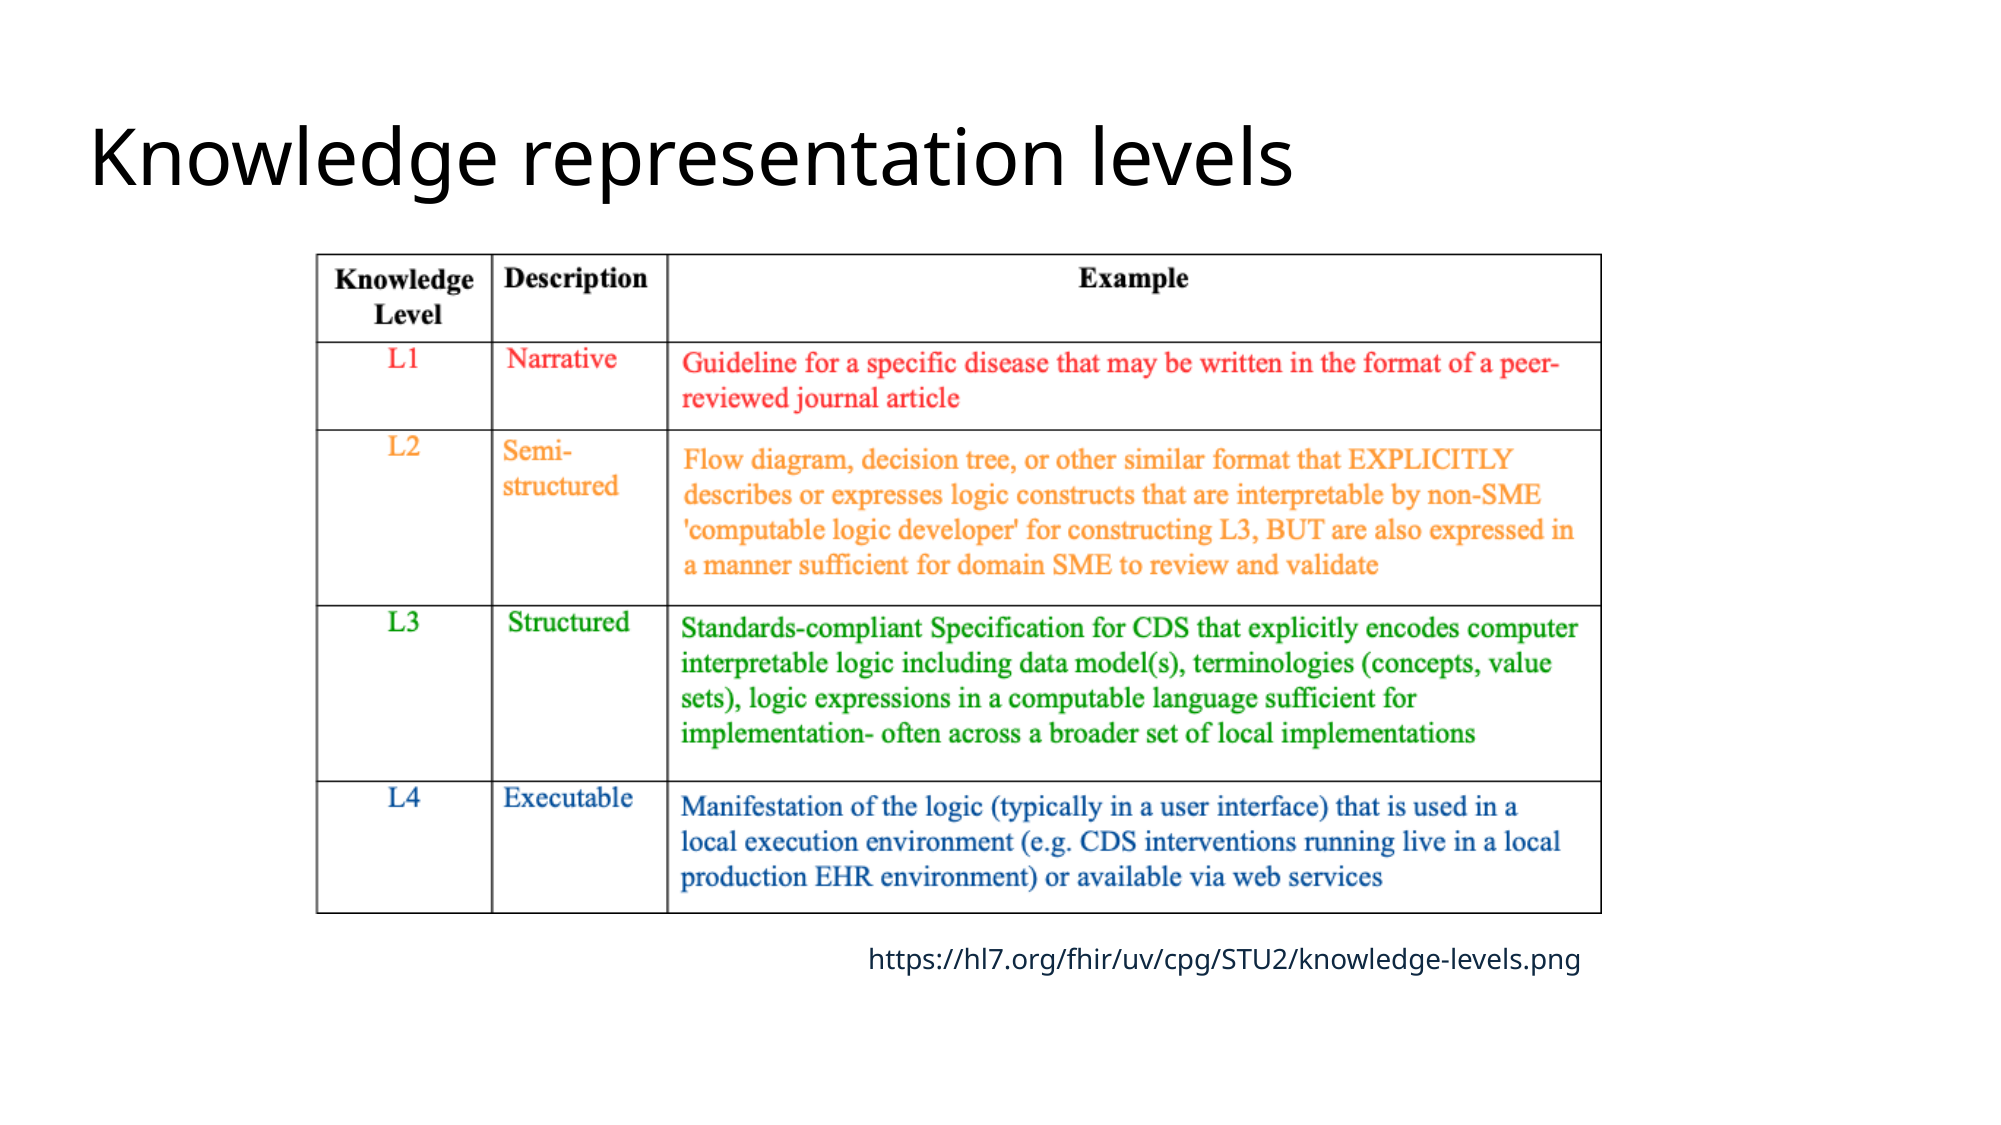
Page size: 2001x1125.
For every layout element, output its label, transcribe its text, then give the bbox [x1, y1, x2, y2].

text_box https://hl7.org/fhir/uv/cpg/STU2/knowledge-levels.png [304, 925, 1602, 993]
picture [304, 251, 1602, 914]
title Knowledge representation levels [68, 97, 1932, 223]
